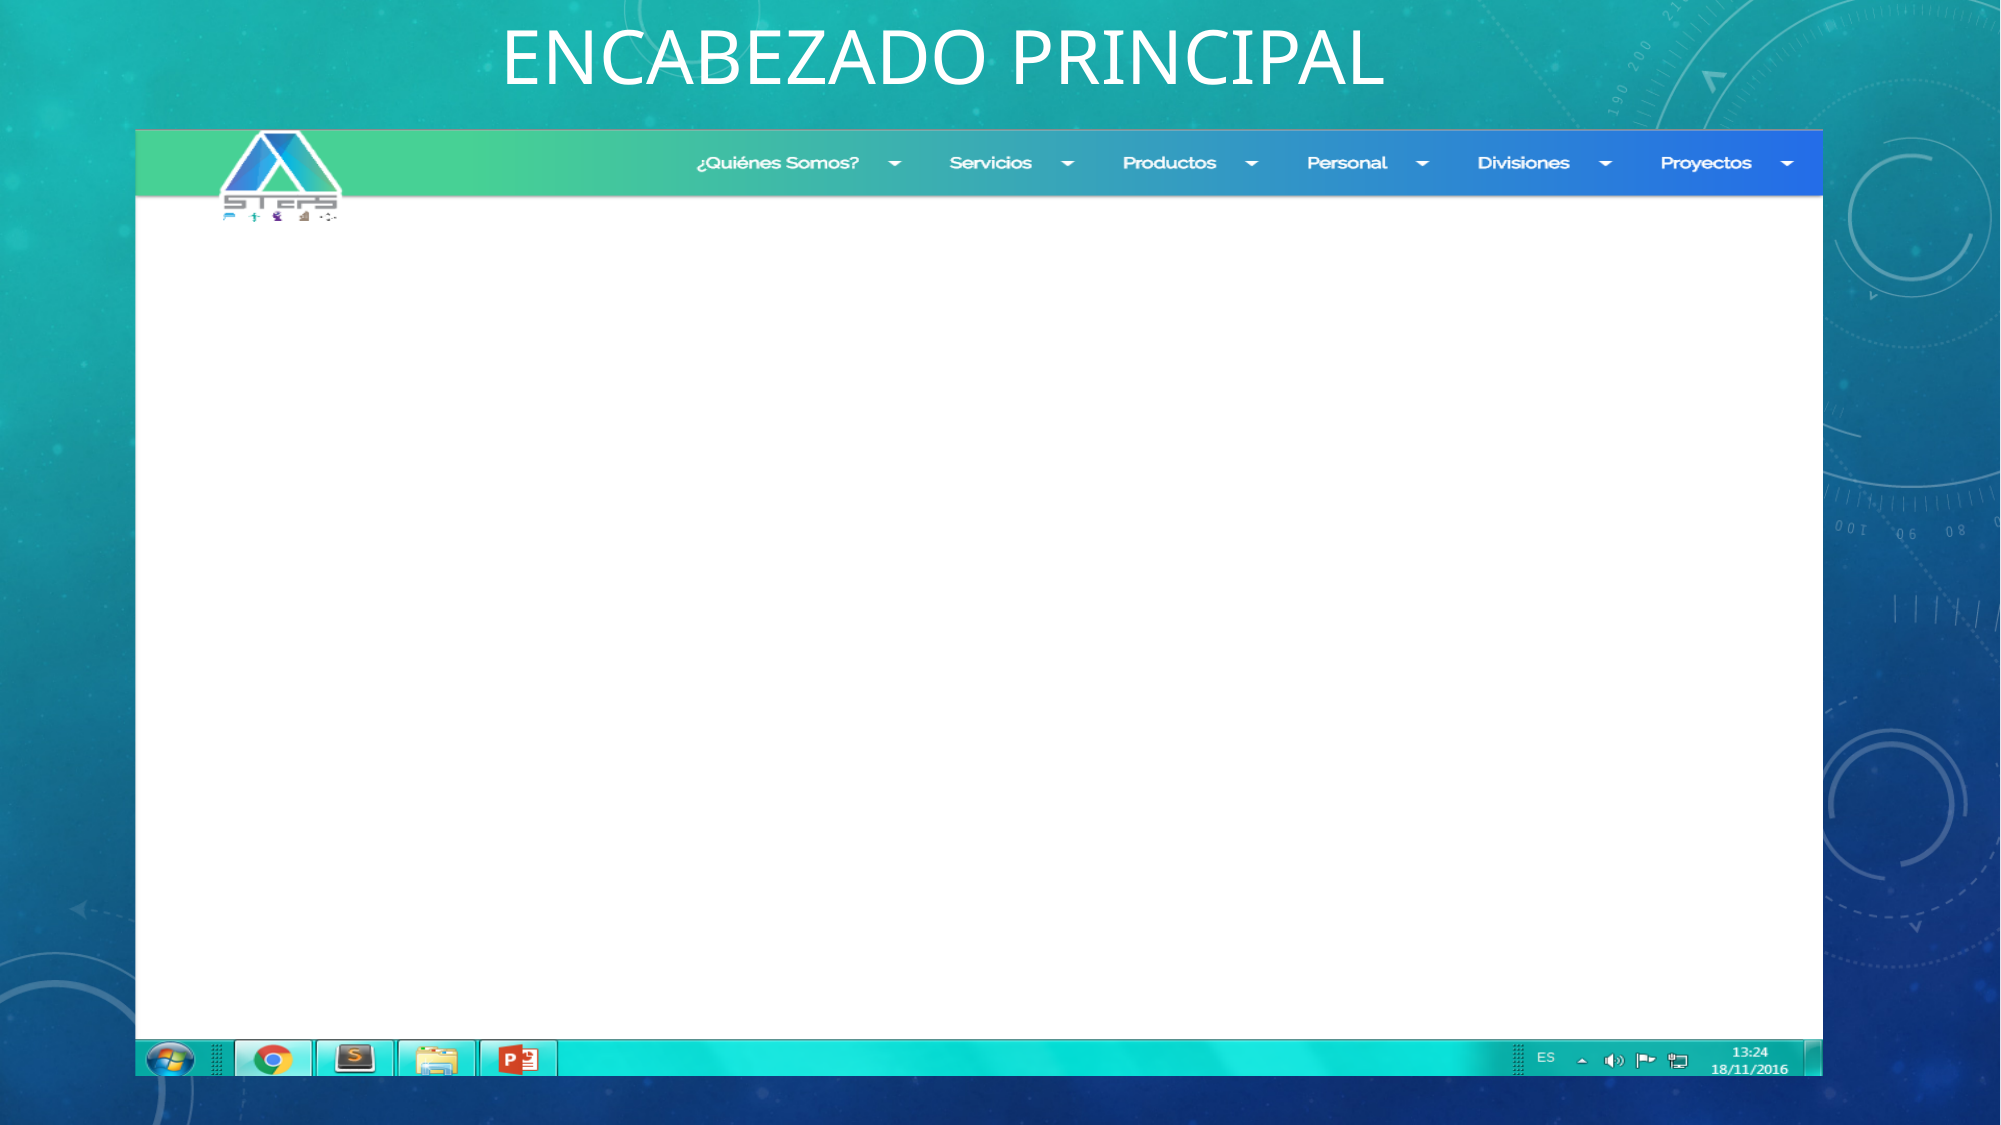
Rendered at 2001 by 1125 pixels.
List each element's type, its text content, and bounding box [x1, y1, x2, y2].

picture [0, 0, 2001, 1125]
title Encabezado PRINCIPAL [112, 0, 1775, 109]
